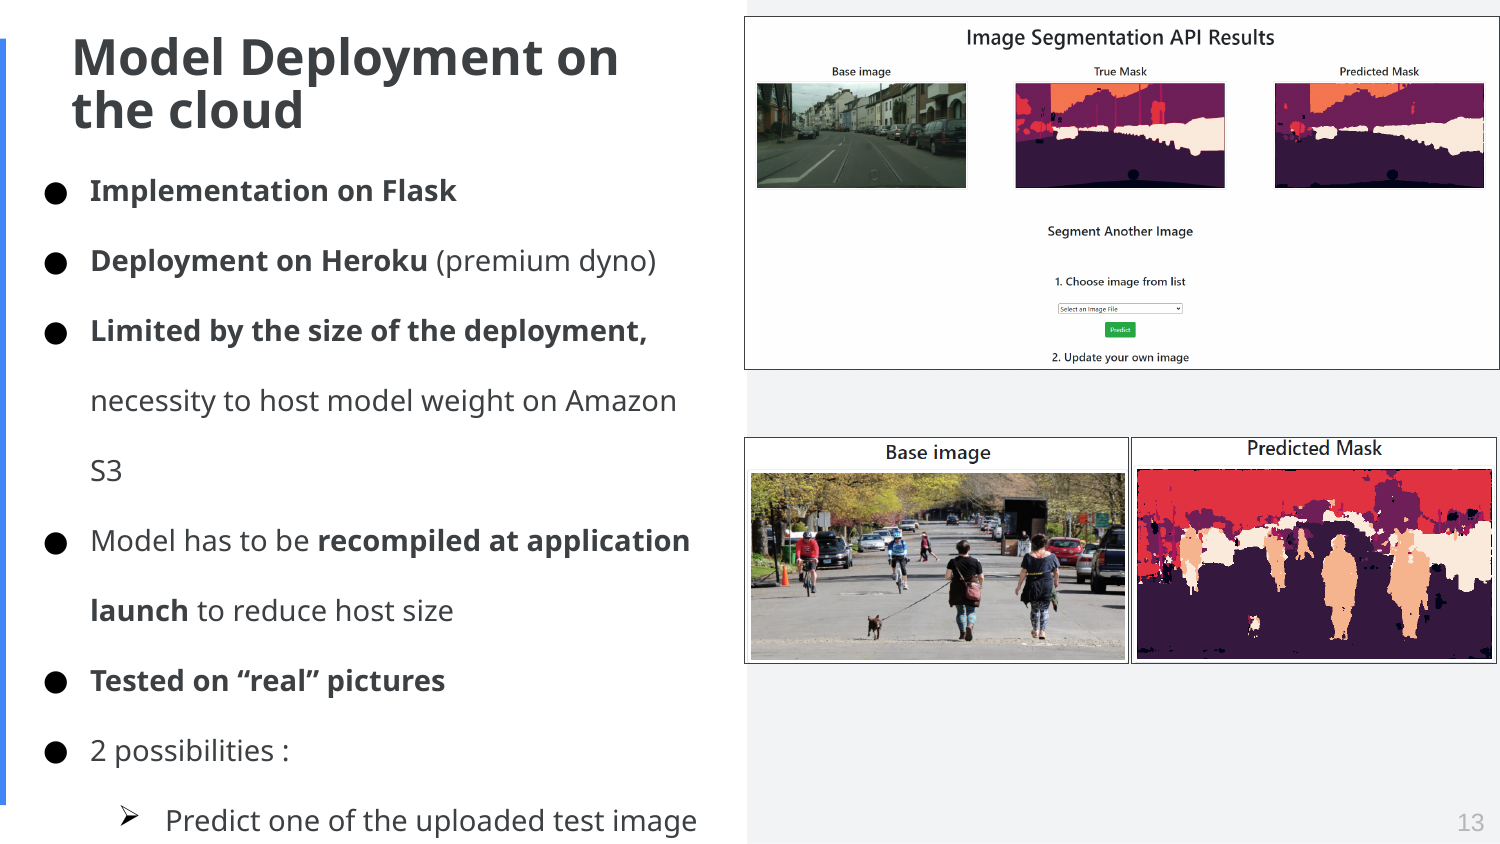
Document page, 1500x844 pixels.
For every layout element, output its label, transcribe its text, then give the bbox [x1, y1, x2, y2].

picture [744, 16, 1500, 371]
list Implementation on Flask Deployment on Heroku (premium dyno) Limited by the size of the deployment, necessity to host model weight on Amazon S3 Model has to be recompiled at application launch to reduce host size Tested on “real” pictures 2 possibilities : Predict one of the uploaded test image Predict a user-uploaded image [0, 122, 721, 758]
slide_number 13 [1162, 798, 1500, 844]
picture [1131, 437, 1498, 664]
picture [744, 437, 1129, 664]
title Model Deployment on the cloud [56, 16, 691, 85]
